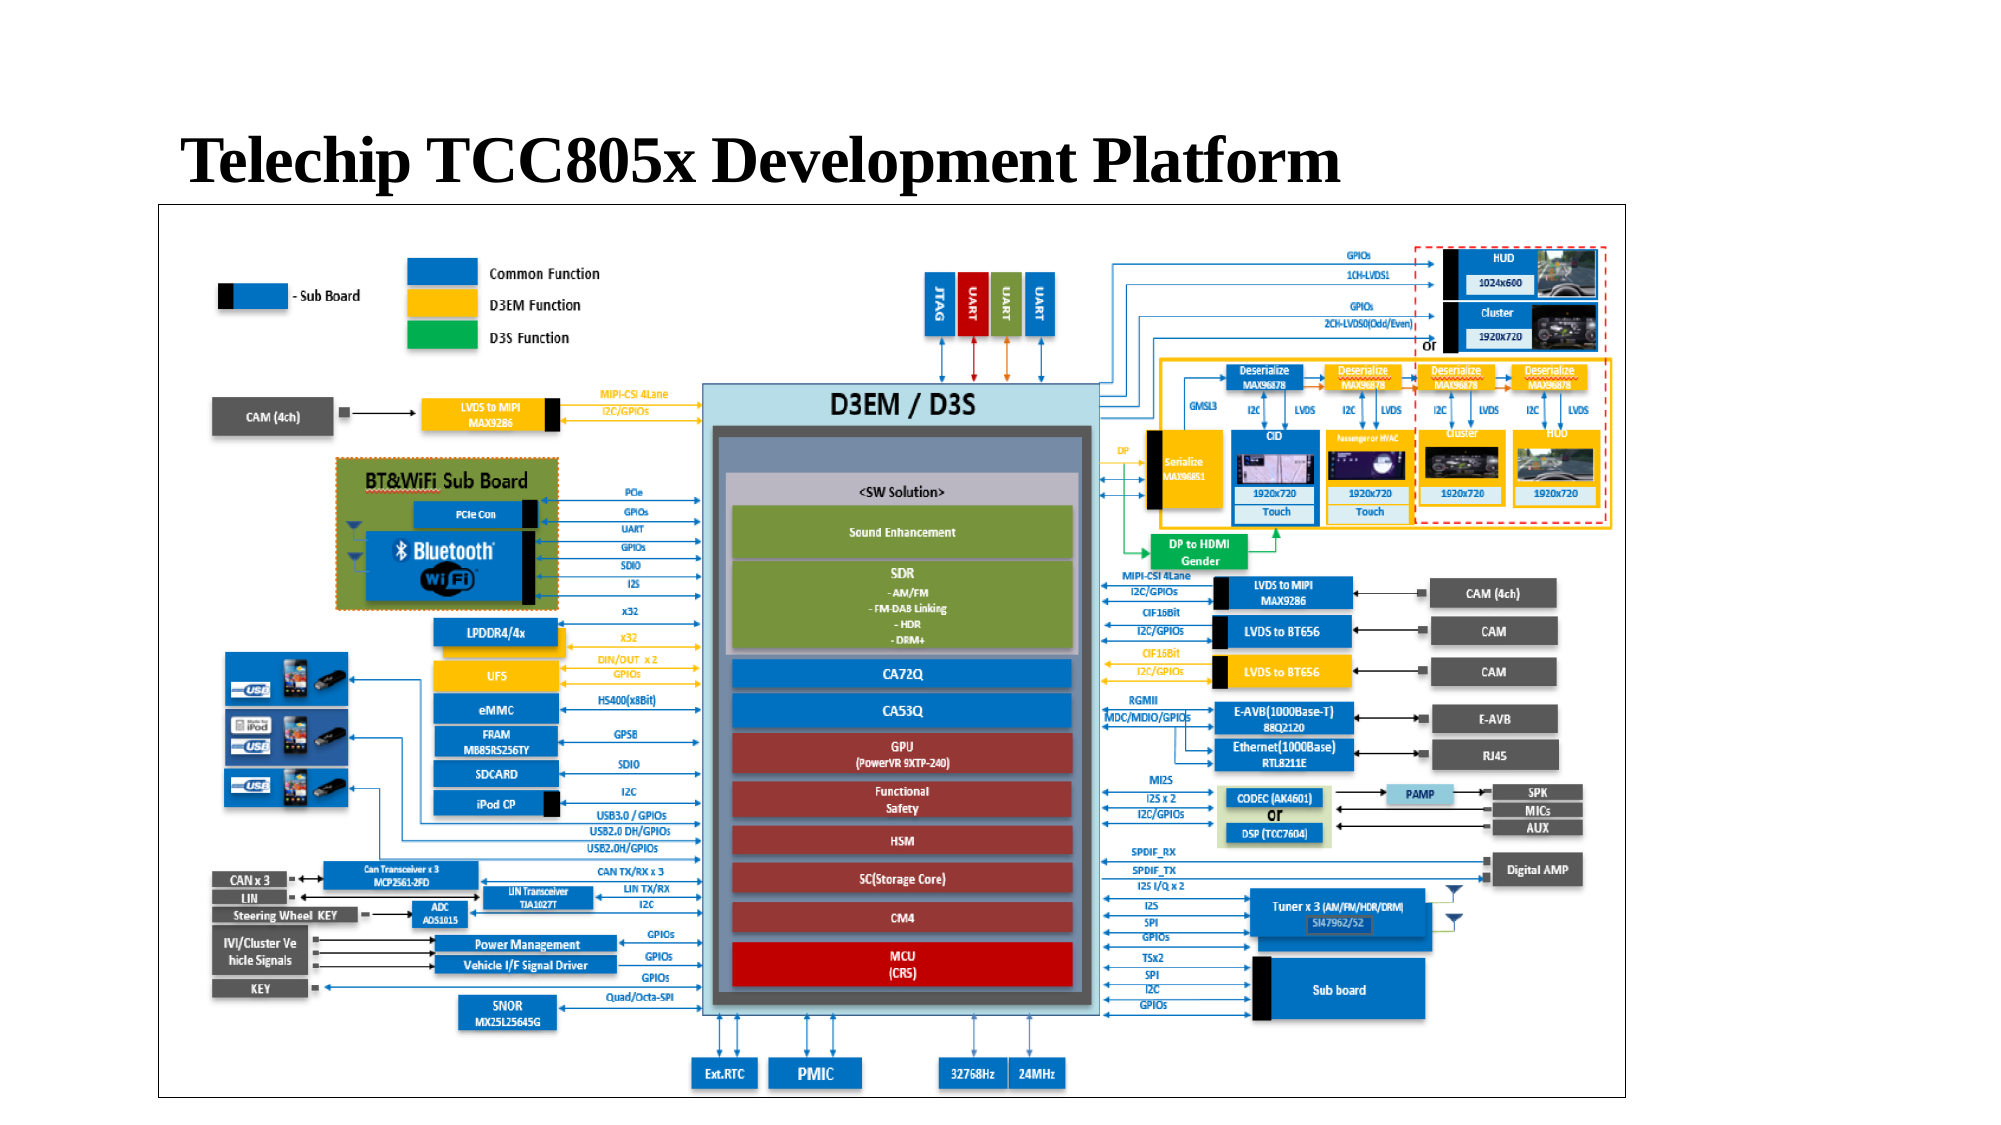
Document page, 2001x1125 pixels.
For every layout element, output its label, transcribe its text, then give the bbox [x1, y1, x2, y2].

picture [157, 203, 1627, 1099]
title Telechip TCC805x Development Platform [137, 112, 1384, 232]
